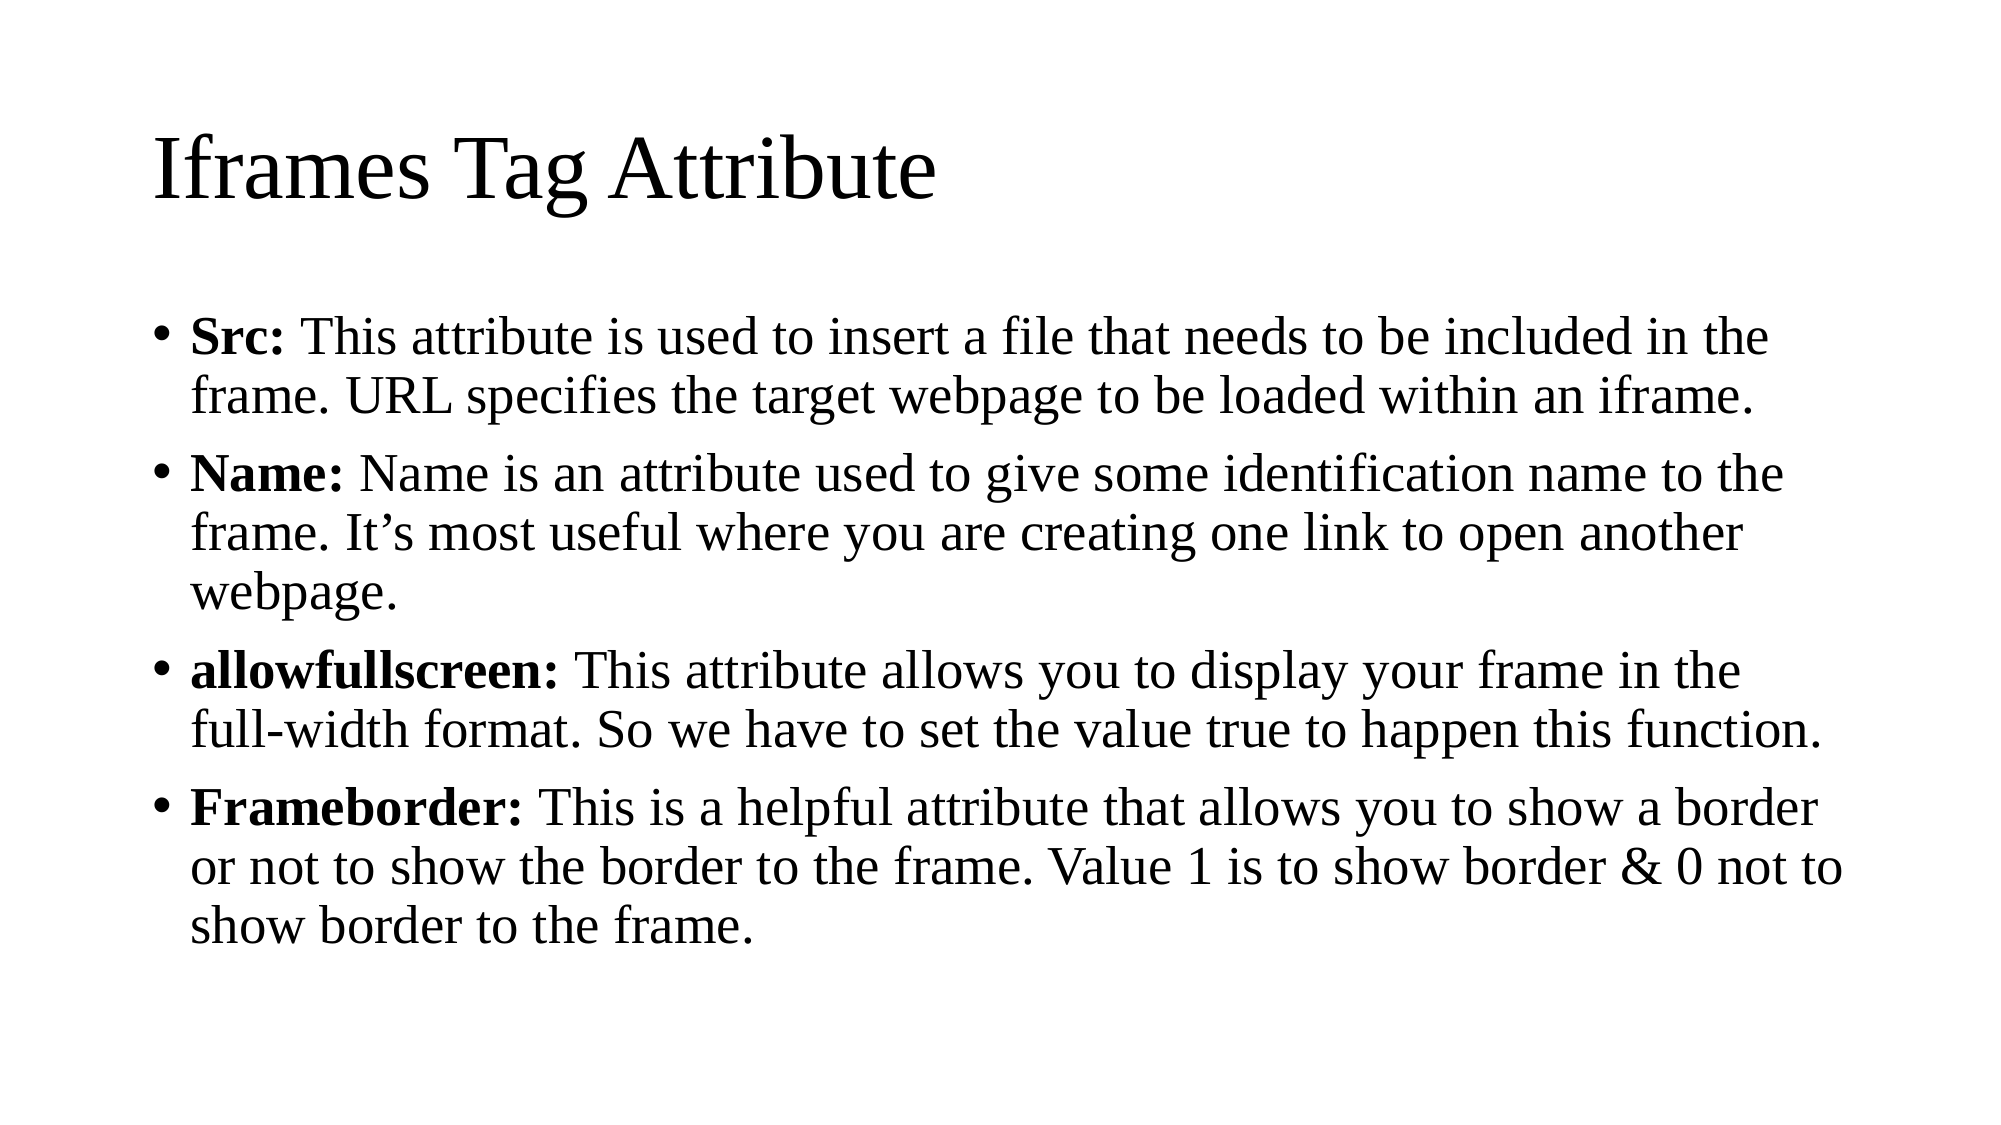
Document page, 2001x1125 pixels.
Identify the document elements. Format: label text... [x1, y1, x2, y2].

list Src: This attribute is used to insert a file that needs to be included in the frame. URL specifies the target webpage to be loaded within an iframe. Name: Name is an attribute used to give some identification name to the frame. It’s most useful where you are creating one link to open another webpage. allowfullscreen: This attribute allows you to display your frame in the full-width format. So we have to set the value true to happen this function. Frameborder: This is a helpful attribute that allows you to show a border or not to show the border to the frame. Value 1 is to show border & 0 not to show border to the frame. [137, 299, 1863, 1014]
title Iframes Tag Attribute [137, 59, 1863, 278]
